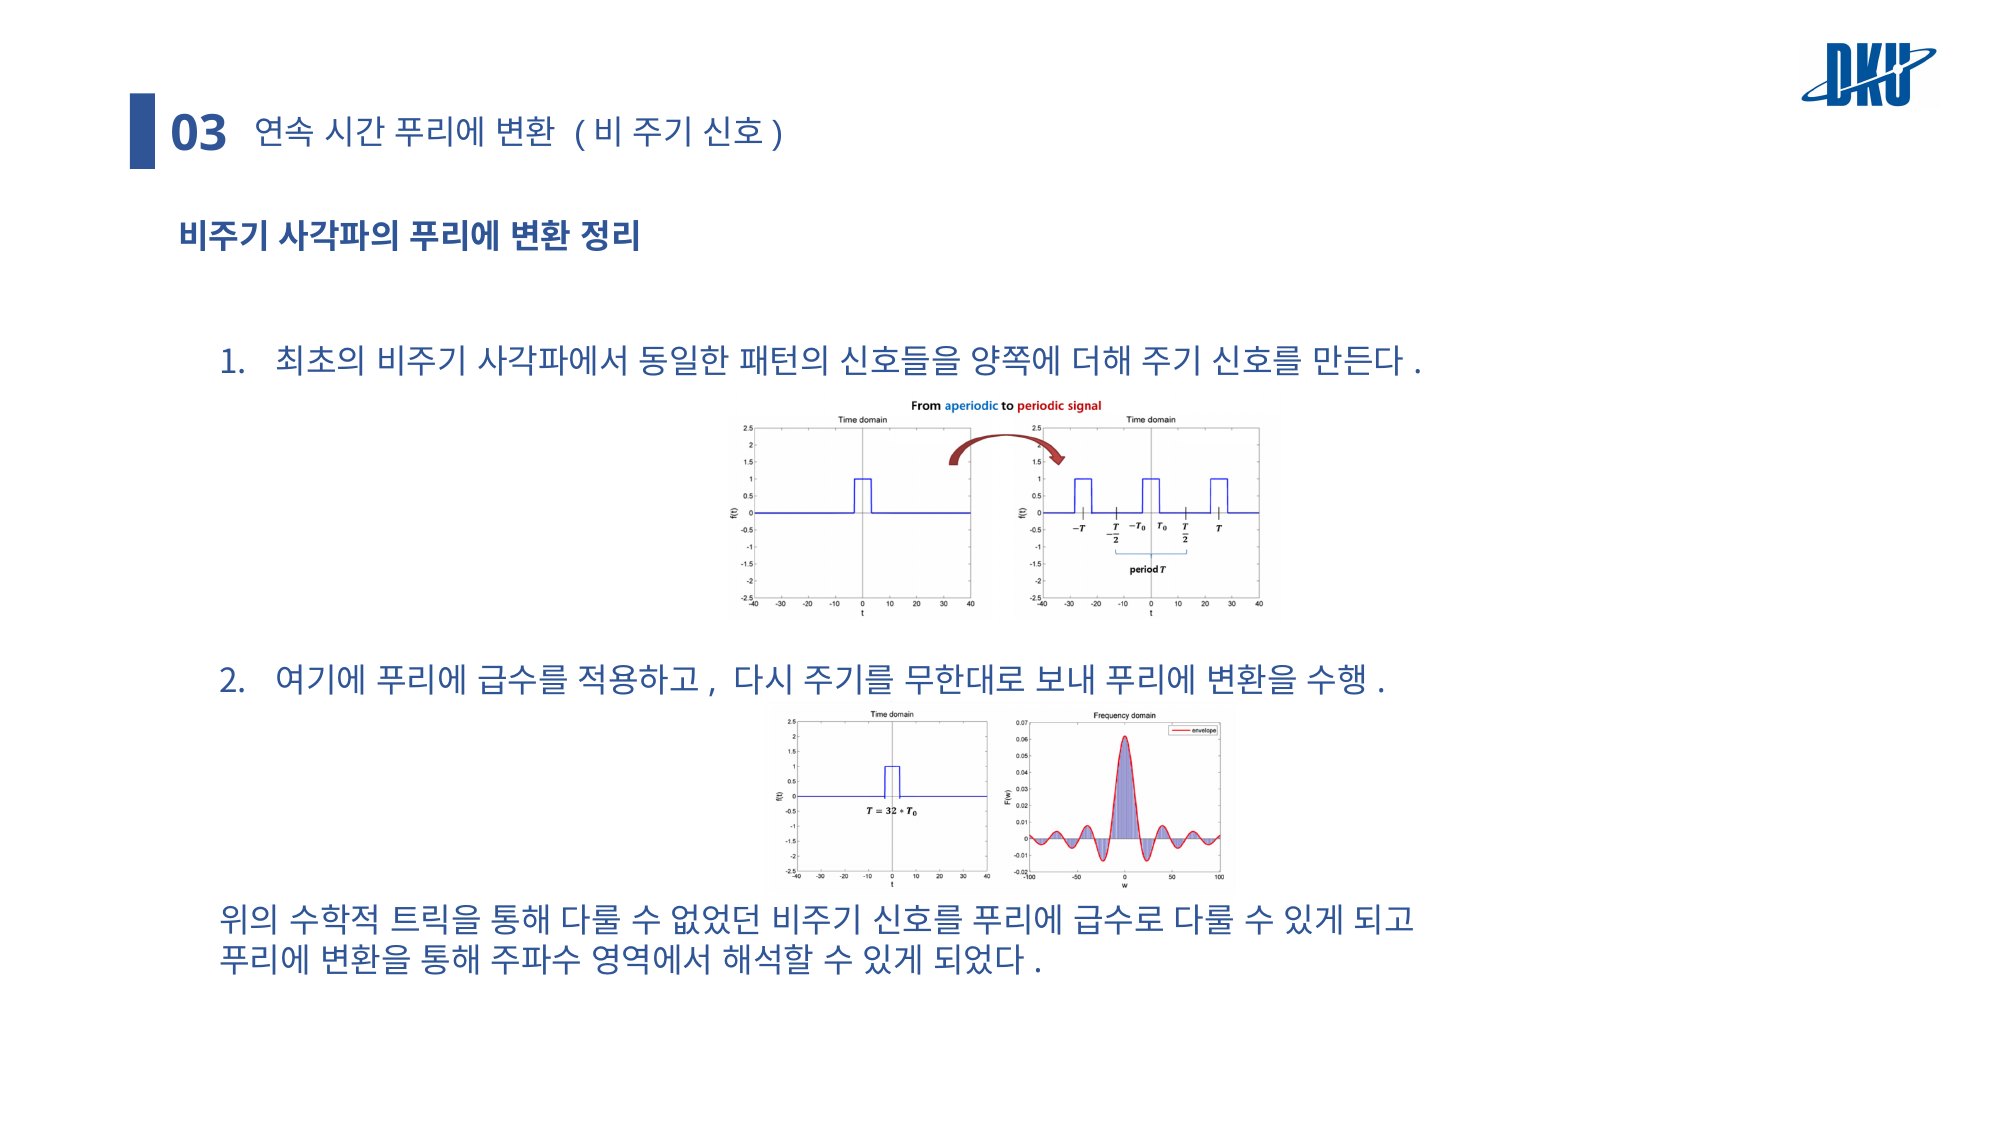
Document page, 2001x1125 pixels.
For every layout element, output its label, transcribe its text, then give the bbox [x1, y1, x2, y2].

text_box 최초의 비주기 사각파에서 동일한 패턴의 신호들을 양쪽에 더해 주기 신호를 만든다. 여기에 푸리에 급수를 적용하고, 다시 주기를 무한대로 보내 푸리에 변환을 수행. 위의 수학적 트릭을 통해 다룰 수 없었던 비주기 신호를 푸리에 급수로 다룰 수 있게 되고 푸리에 변환을 통해 주파수 영역에서 해석할 수 있게 되었다. [204, 332, 1441, 987]
picture [1799, 41, 1941, 108]
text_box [129, 93, 816, 169]
picture [719, 385, 1281, 628]
picture [763, 701, 1236, 901]
text_box 비주기 사각파의 푸리에 변환 정리 [163, 207, 658, 263]
